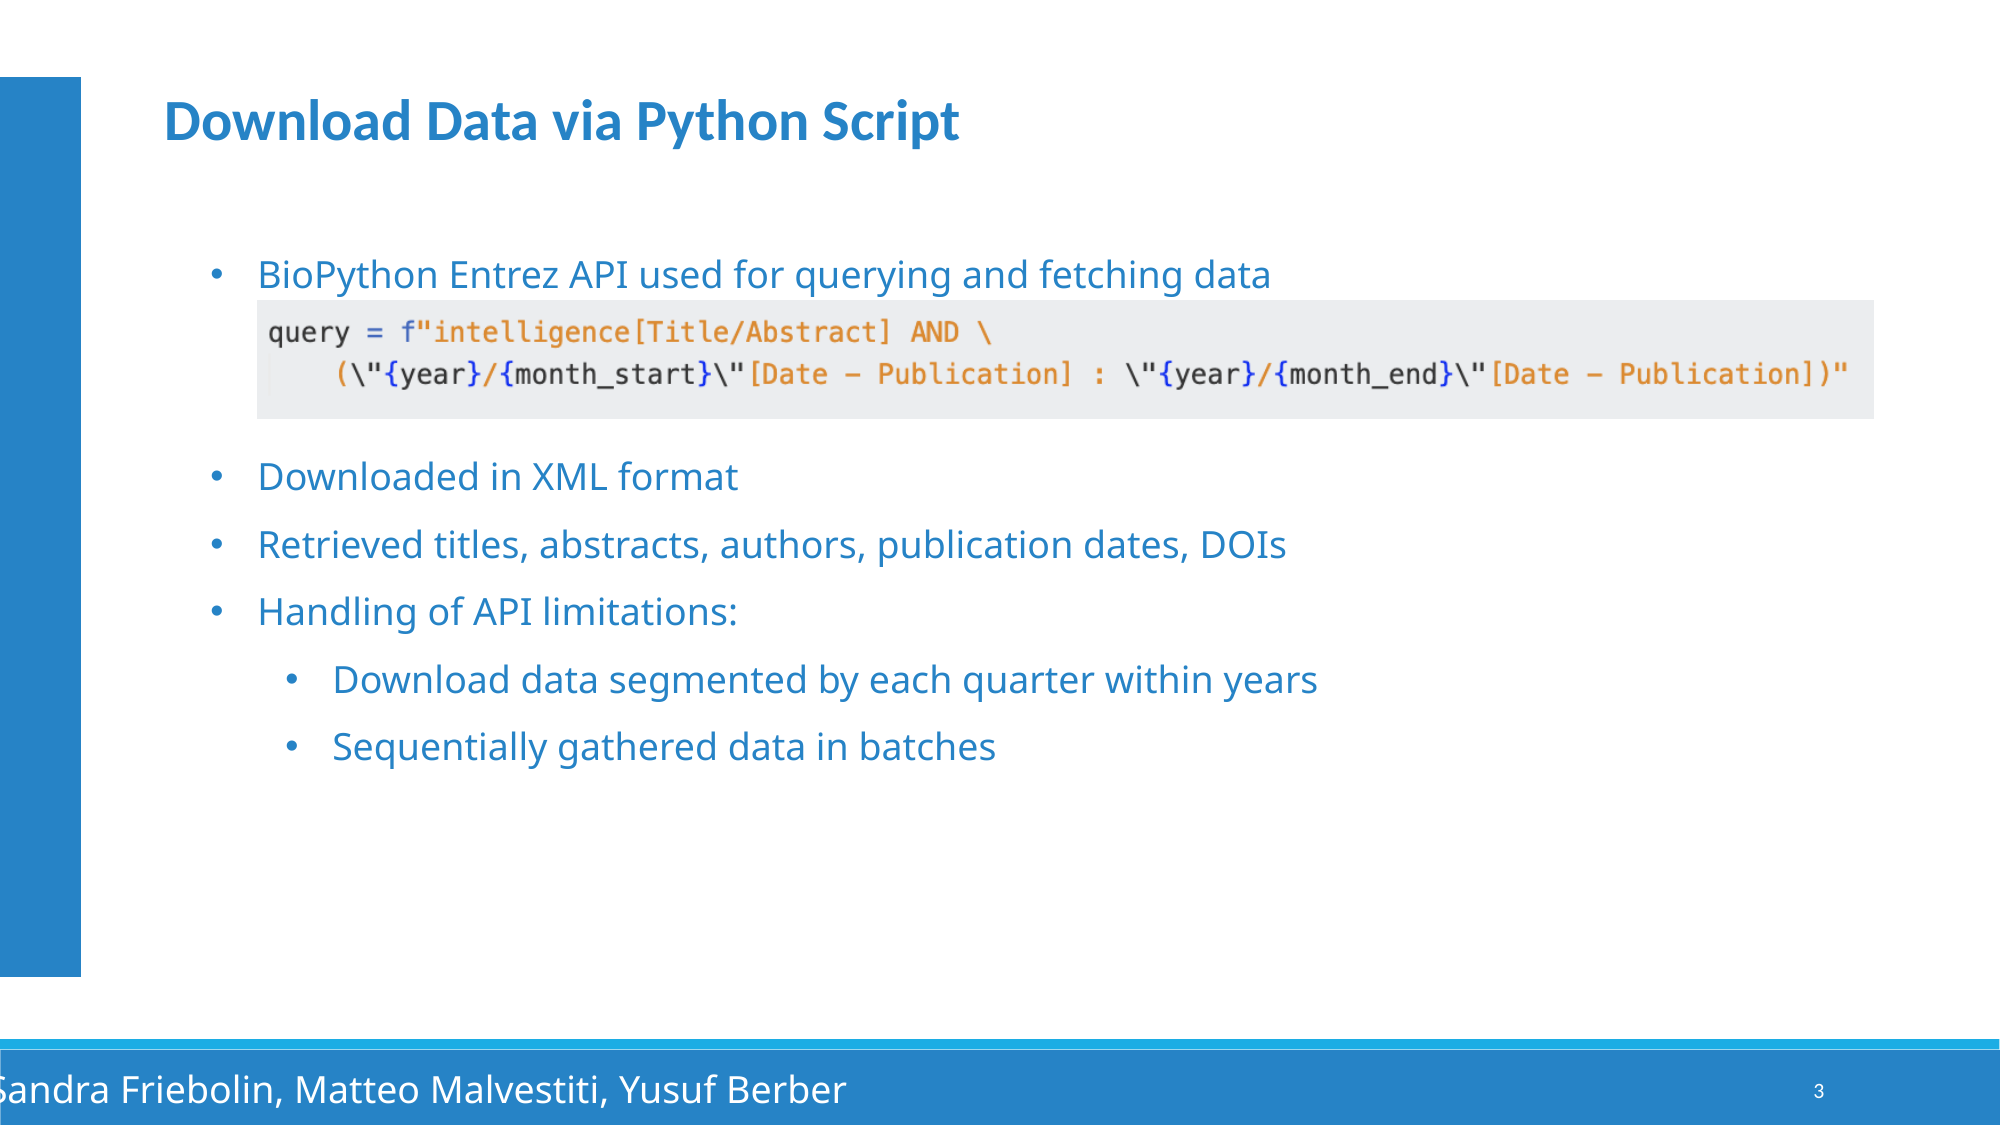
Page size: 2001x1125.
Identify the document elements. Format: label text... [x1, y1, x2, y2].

slide_number 3 [1624, 1059, 1840, 1120]
text_box [0, 72, 85, 981]
text_box Download Data via Python Script [149, 74, 1035, 160]
picture [257, 299, 1874, 420]
text_box Sandra Friebolin, Matteo Malvestiti, Yusuf Berber [0, 1058, 863, 1119]
text_box BioPython Entrez API used for querying and fetching data Downloaded in XML format Retrieved titles, abstracts, authors, publication dates, DOIs Handling of API limitations: Download data segmented by each quarter within years Sequentially gathered data in batches [195, 220, 1811, 776]
